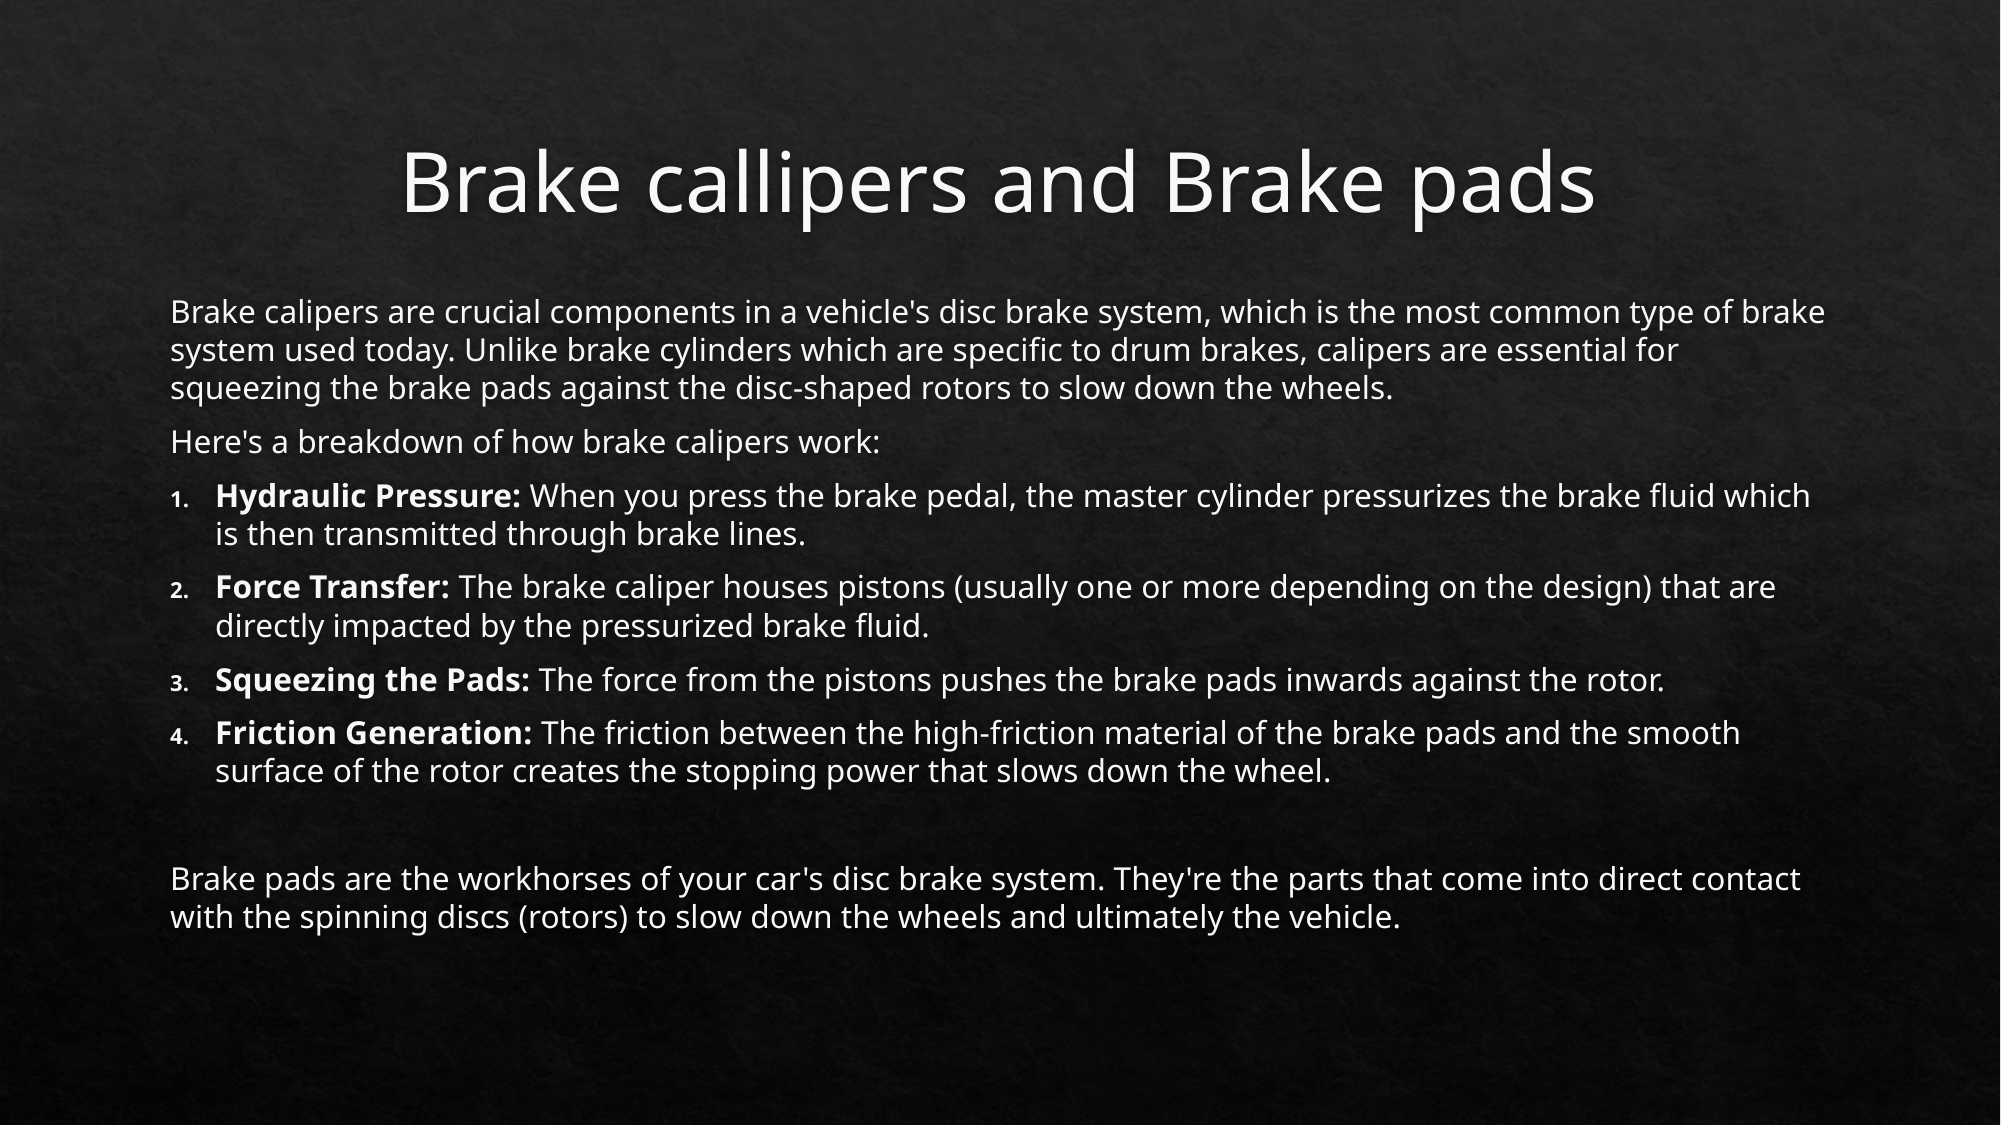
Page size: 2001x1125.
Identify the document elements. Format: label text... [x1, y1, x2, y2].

title Brake callipers and Brake pads [149, 99, 1849, 260]
list Brake calipers are crucial components in a vehicle's disc brake system, which is the most common type of brake system used today. Unlike brake cylinders which are specific to drum brakes, calipers are essential for squeezing the brake pads against the disc-shaped rotors to slow down the wheels. Here's a breakdown of how brake calipers work: Hydraulic Pressure: When you press the brake pedal, the master cylinder pressurizes the brake fluid which is then transmitted through brake lines. Force Transfer: The brake caliper houses pistons (usually one or more depending on the design) that are directly impacted by the pressurized brake fluid. Squeezing the Pads: The force from the pistons pushes the brake pads inwards against the rotor. Friction Generation: The friction between the high-friction material of the brake pads and the smooth surface of the rotor creates the stopping power that slows down the wheel. Brake pads are the workhorses of your car's disc brake system. They're the parts that come into direct contact with the spinning discs (rotors) to slow down the wheels and ultimately the vehicle. [149, 284, 1849, 950]
